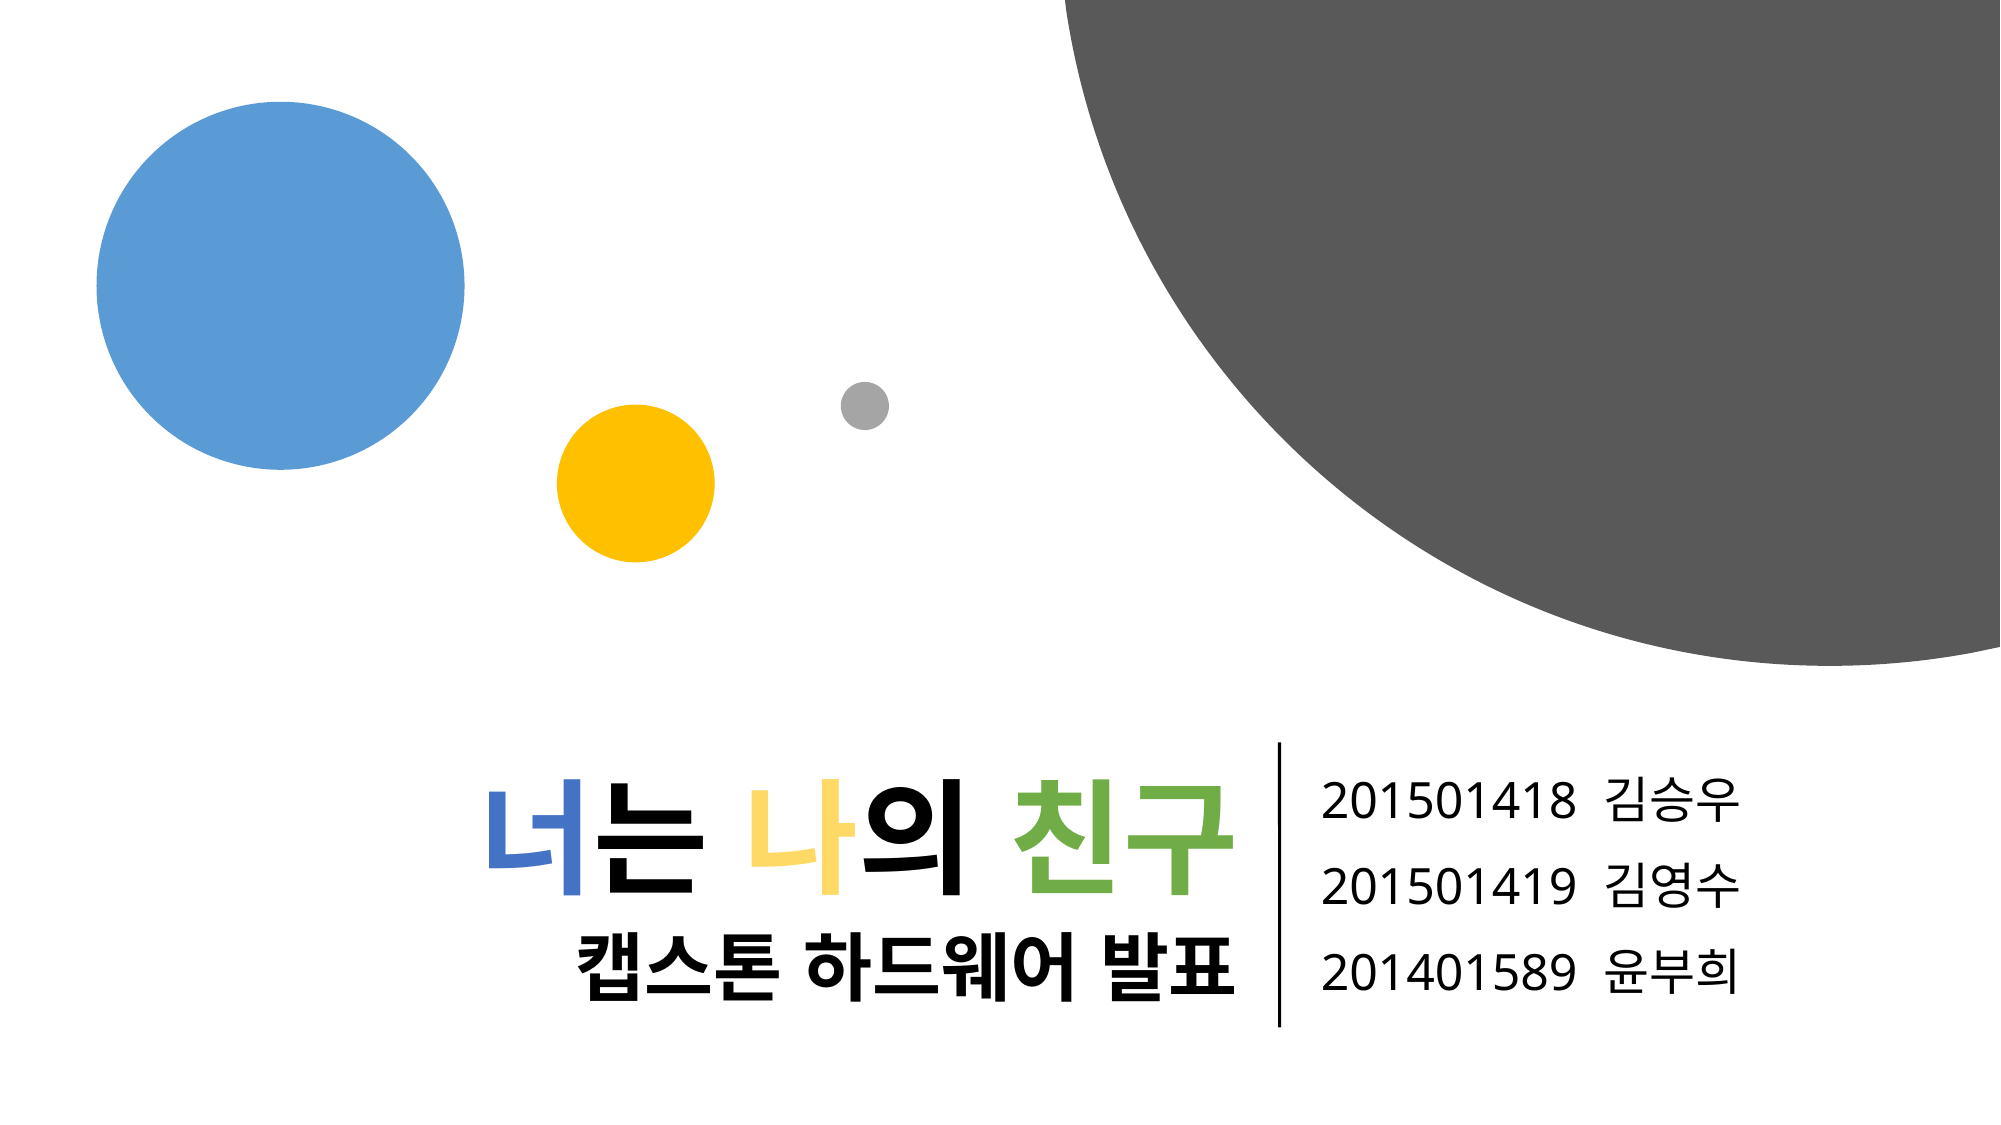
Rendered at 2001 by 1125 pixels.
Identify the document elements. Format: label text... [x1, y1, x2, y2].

text_box [555, 403, 716, 564]
text_box [95, 100, 466, 471]
text_box 너는 나의 친구 캡스톤 하드웨어 발표 [137, 742, 1254, 1028]
text_box [839, 380, 890, 432]
text_box [1063, 0, 2000, 667]
text_box [0, 0, 2000, 1125]
text_box 201501418 김승우 201501419 김영수 201401589 윤부희 [1306, 742, 1841, 1028]
